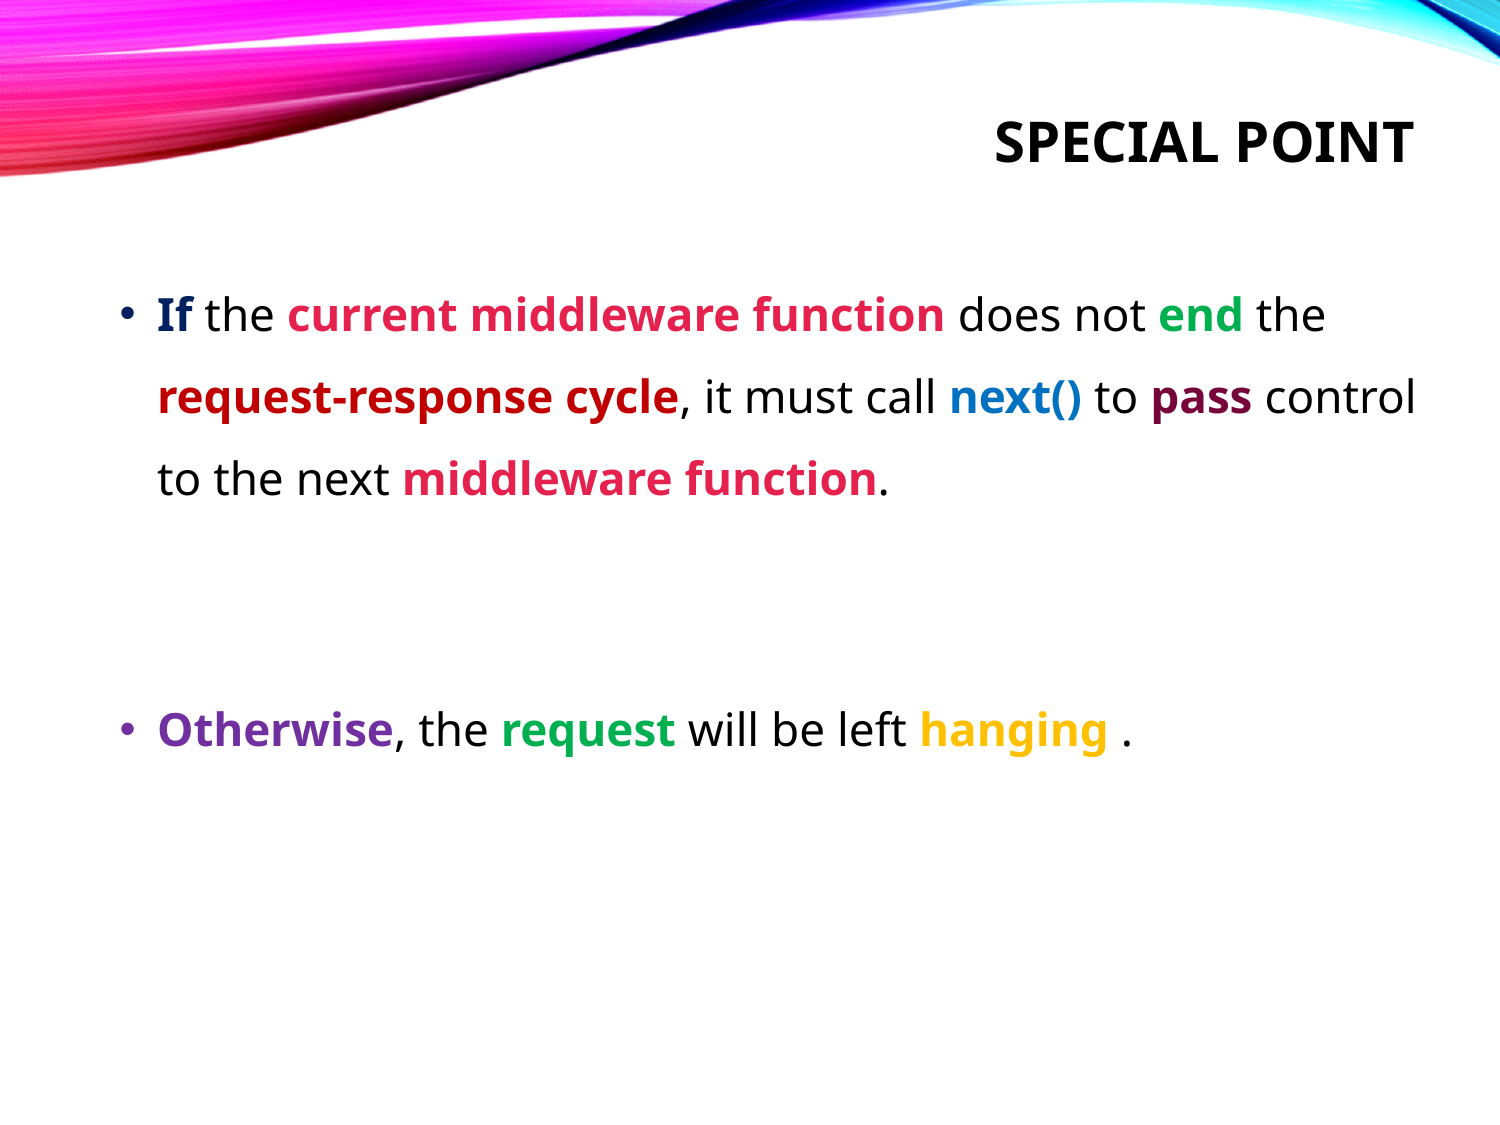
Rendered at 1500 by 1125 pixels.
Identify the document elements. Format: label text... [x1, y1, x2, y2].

title Special point [383, 38, 1431, 250]
list If the current middleware function does not end the request-response cycle, it must call next() to pass control to the next middleware function. Otherwise, the request will be left hanging . [29, 250, 1475, 1111]
picture [0, 0, 1500, 178]
